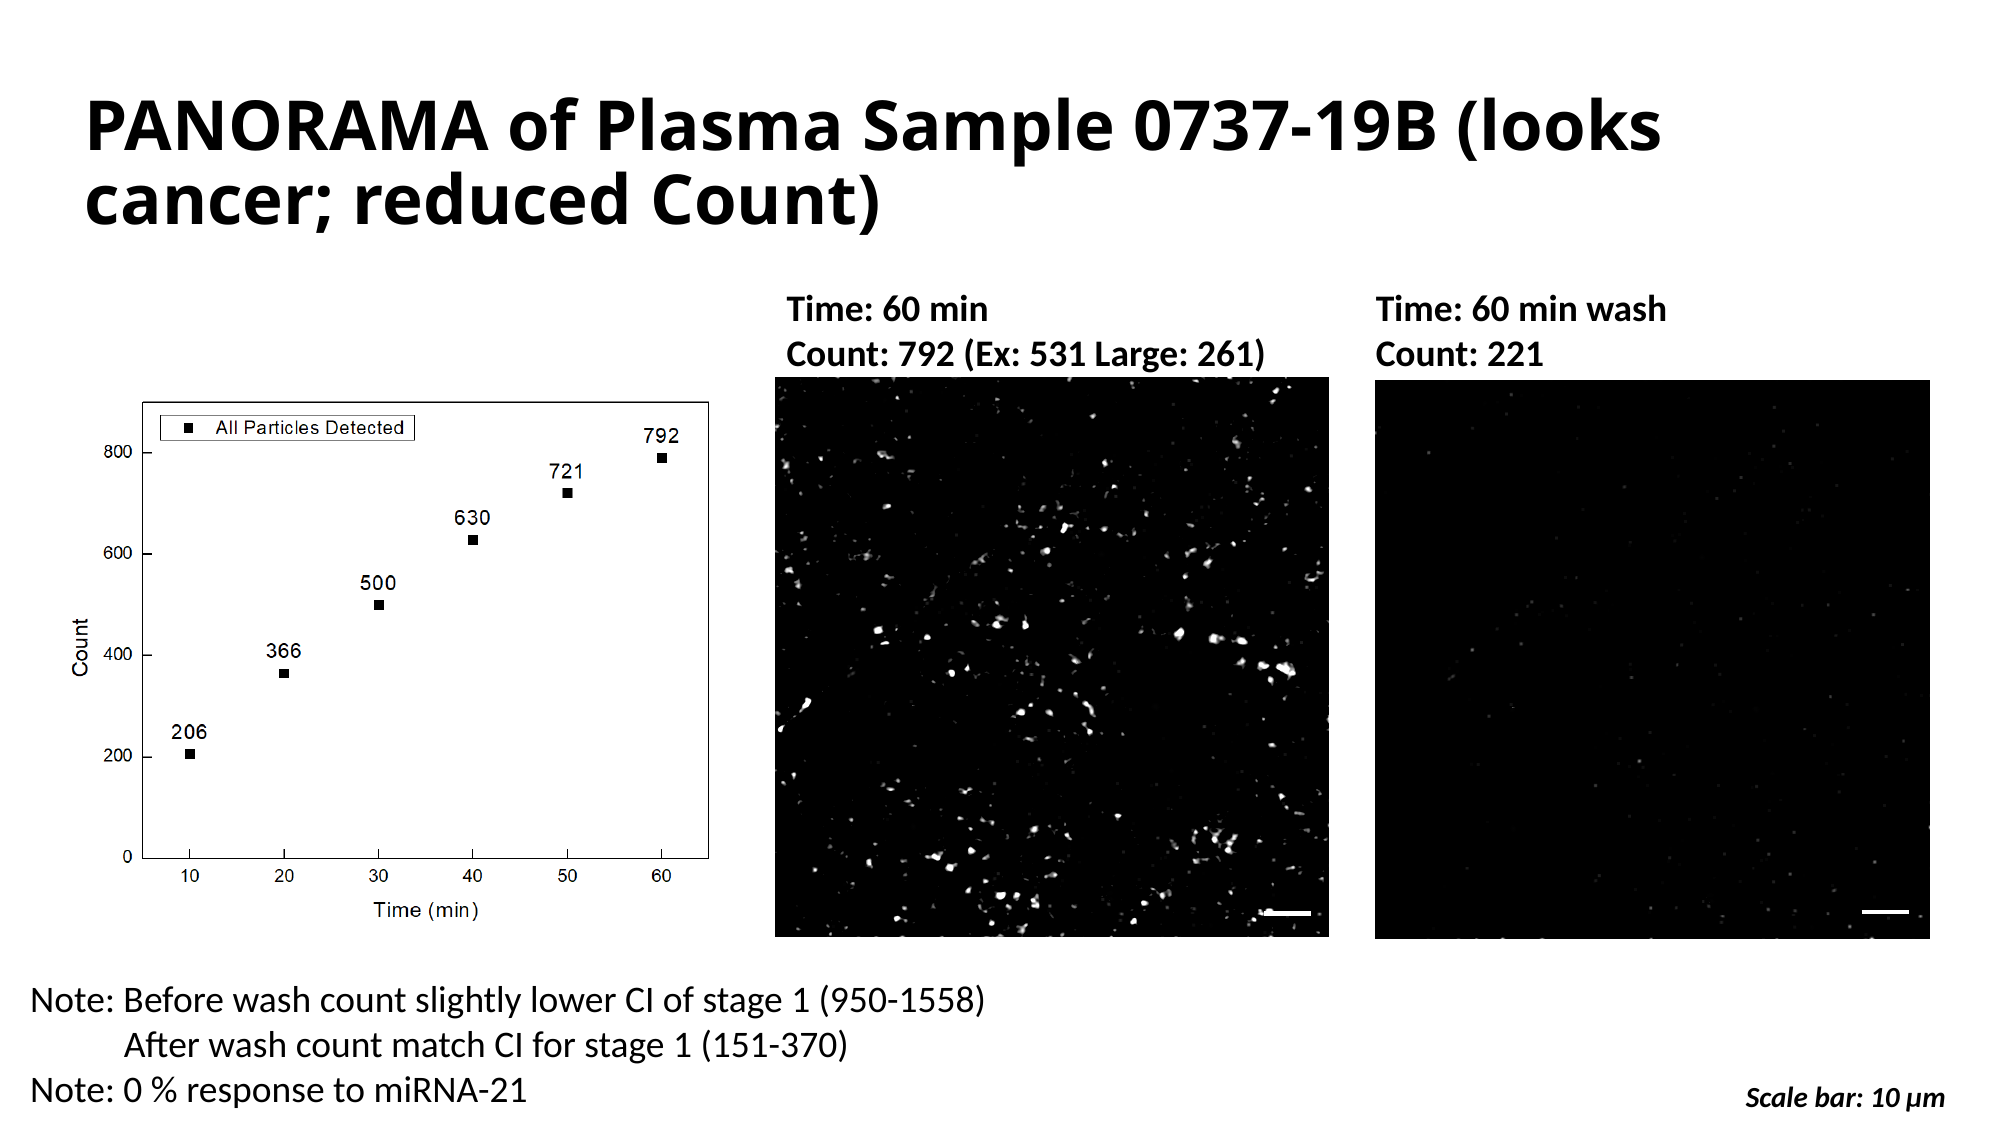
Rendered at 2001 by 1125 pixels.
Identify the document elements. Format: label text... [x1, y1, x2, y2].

text_box Time: 60 min wash Count: 221 [1361, 276, 1710, 517]
text_box Scale bar: 10 µm [1833, 1070, 2000, 1121]
picture [775, 377, 1329, 937]
picture [1375, 379, 1930, 939]
text_box Time: 60 min Count: 792 (Ex: 531 Large: 261) [771, 276, 1361, 382]
picture [64, 381, 729, 923]
text_box Note: Before wash count slightly lower CI of stage 1 (950-1558) After wash count match CI for stage 1 (151-370) Note: 0 % response to miRNA-21 [15, 967, 1833, 1125]
text_box PANORAMA of Plasma Sample 0737-19B (looks cancer; reduced Count) [70, 82, 1930, 249]
